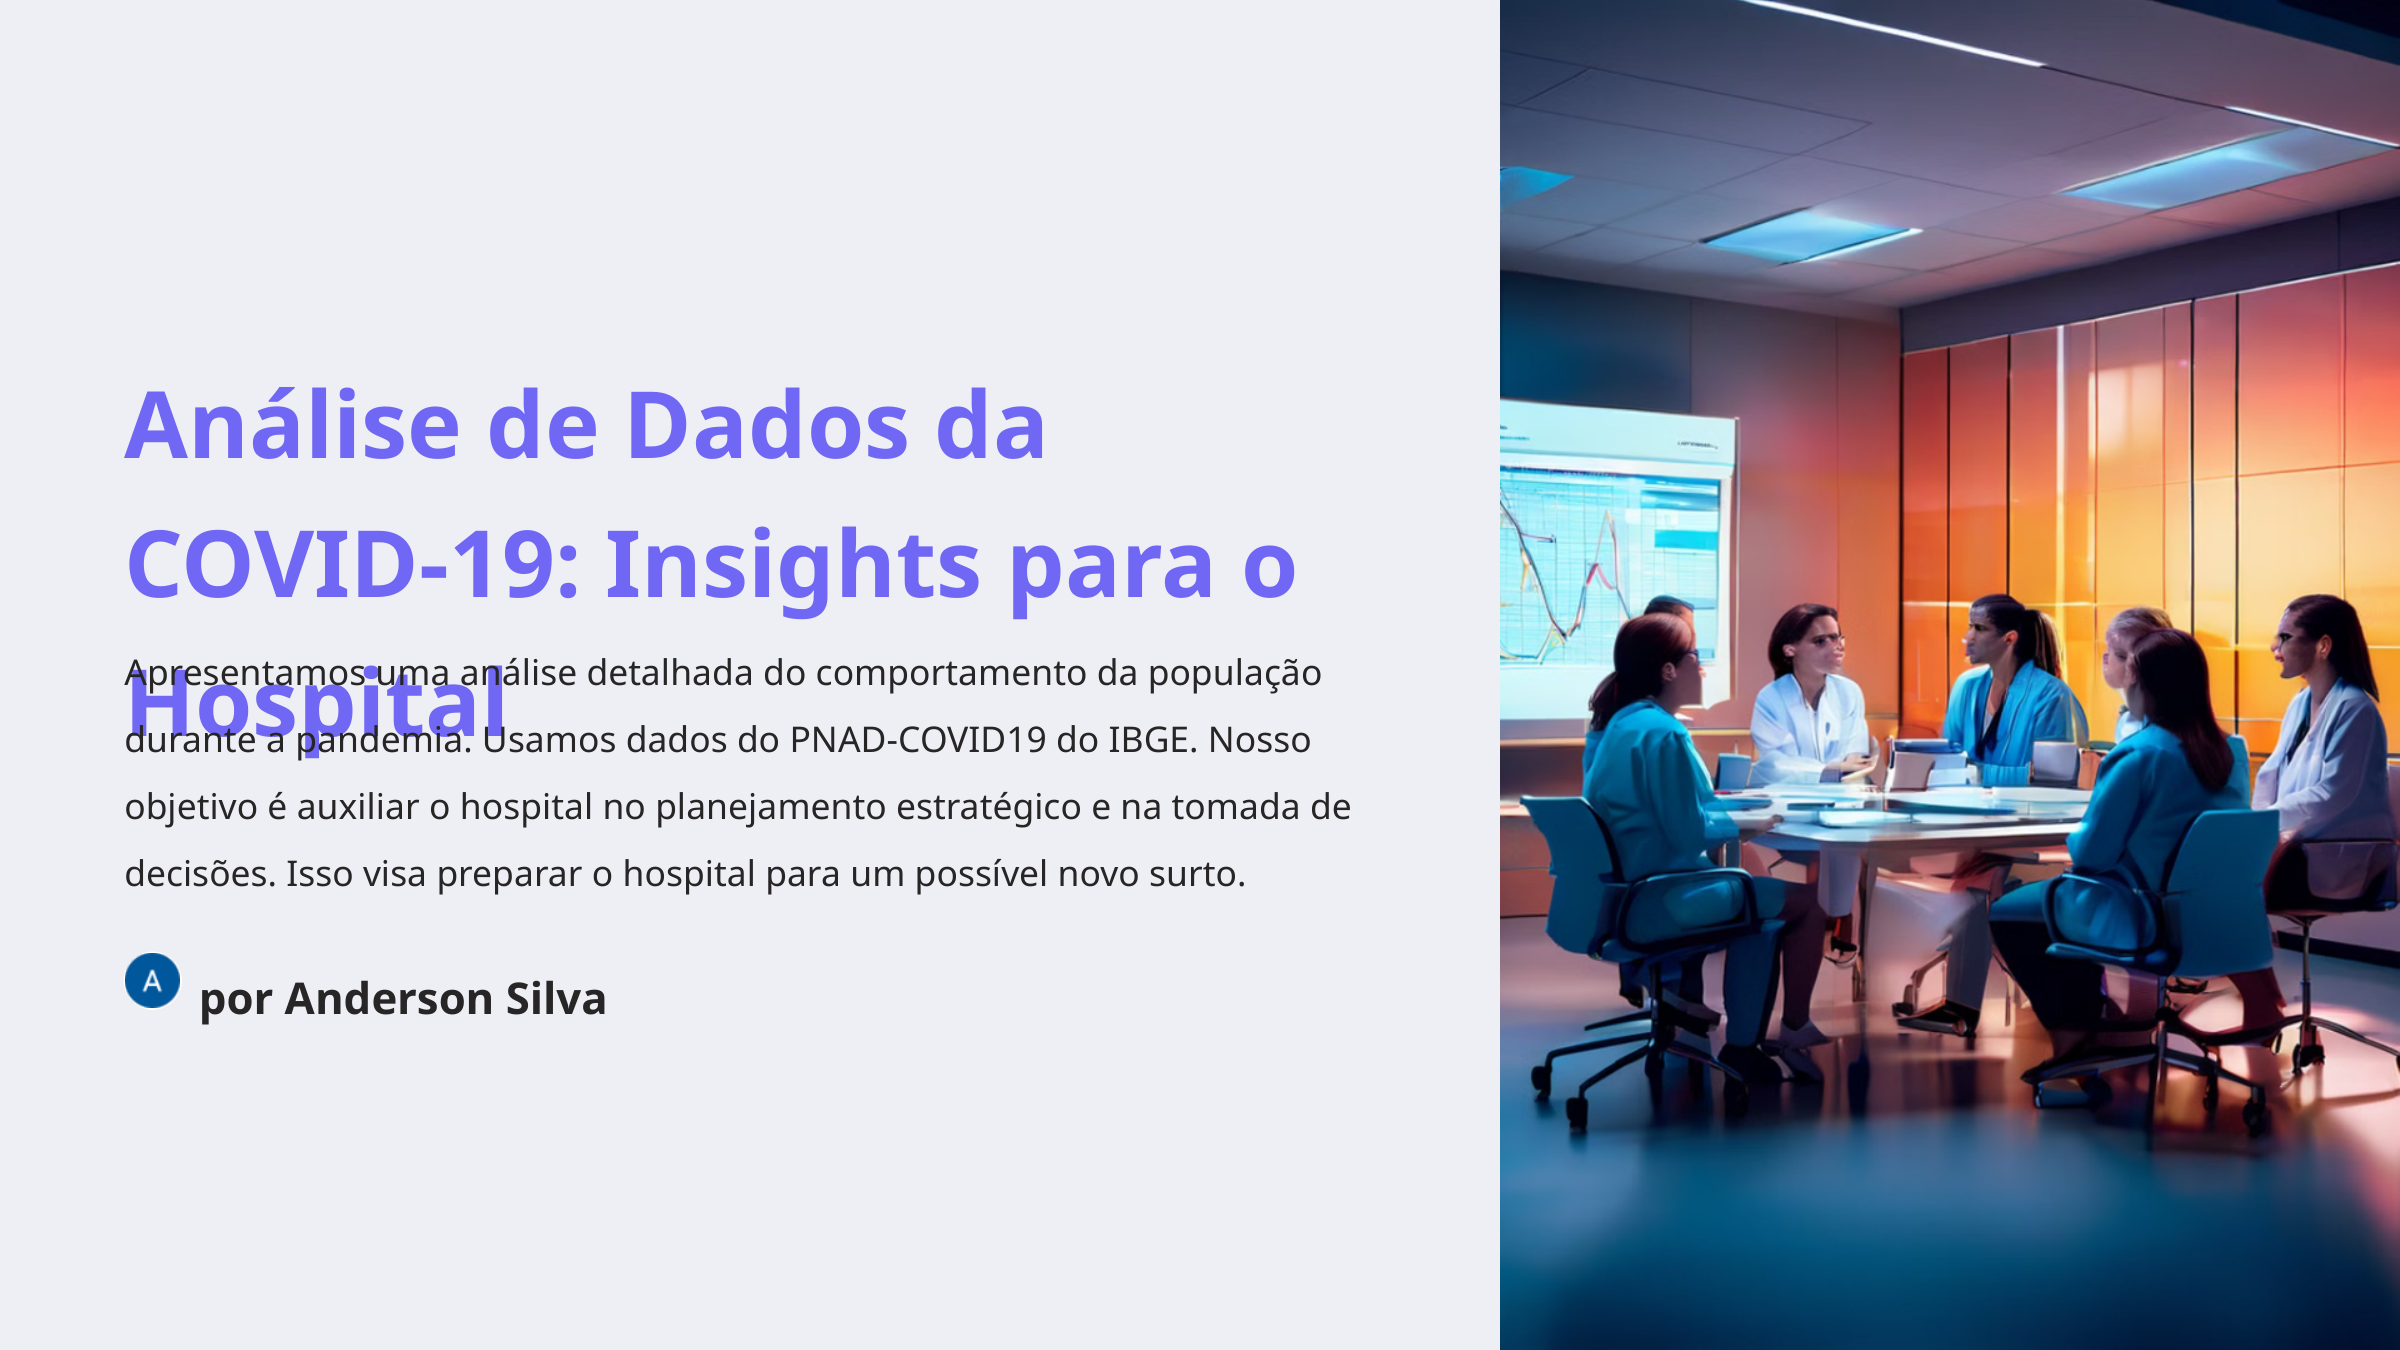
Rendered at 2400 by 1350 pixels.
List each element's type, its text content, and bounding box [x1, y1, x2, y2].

picture [1499, 0, 2400, 1350]
text_box Apresentamos uma análise detalhada do comportamento da população durante a pandemia. Usamos dados do PNAD-COVID19 do IBGE. Nosso objetivo é auxiliar o hospital no planejamento estratégico e na tomada de decisões. Isso visa preparar o hospital para um possível novo surto. [124, 625, 1376, 910]
text_box por Anderson Silva [199, 949, 638, 1012]
picture [125, 953, 181, 1009]
text_box Análise de Dados da COVID-19: Insights para o Hospital [124, 338, 1376, 572]
